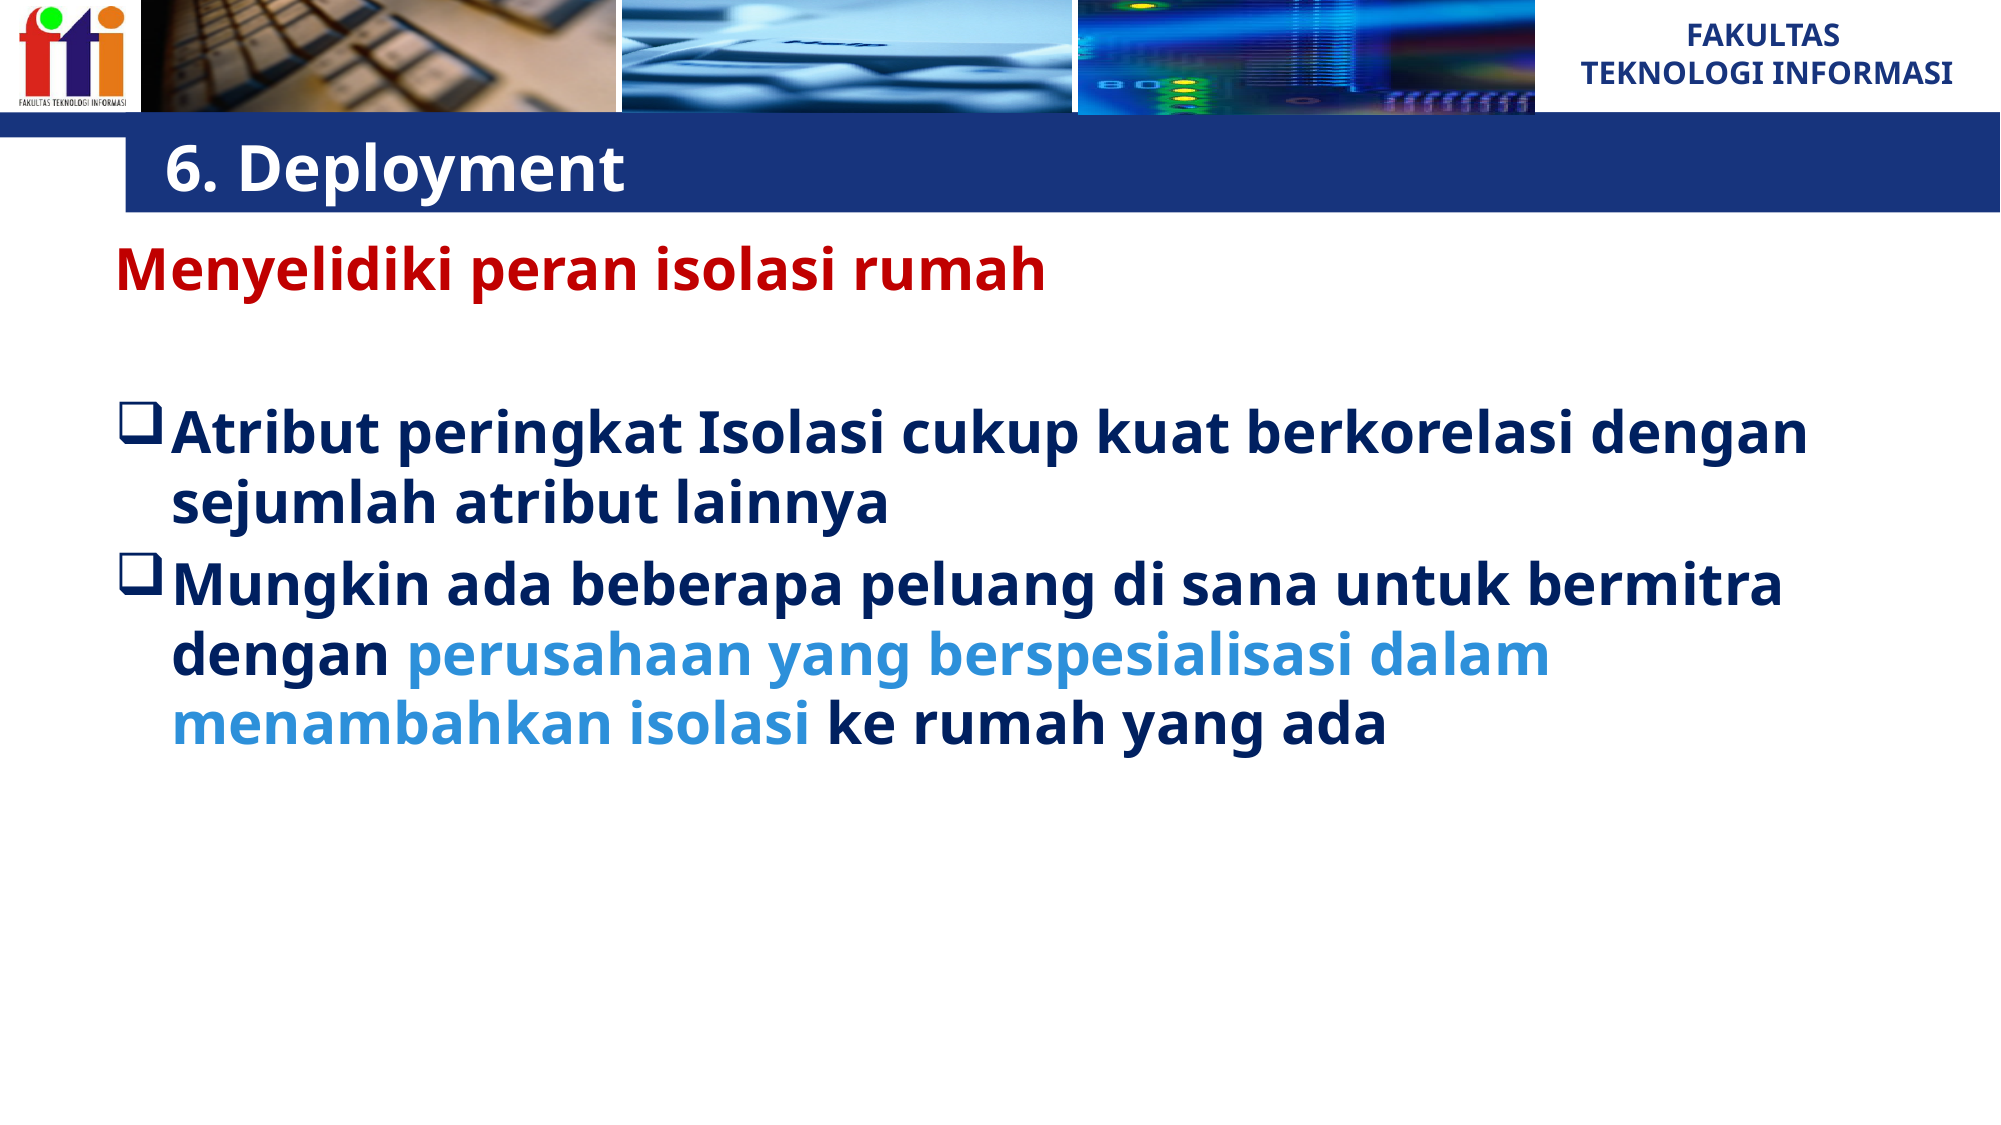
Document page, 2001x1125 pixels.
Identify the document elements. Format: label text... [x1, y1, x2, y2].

title 6. Deployment [149, 119, 1934, 213]
picture [19, 6, 126, 106]
list Menyelidiki peran isolasi rumah Atribut peringkat Isolasi cukup kuat berkorelasi dengan sejumlah atribut lainnya Mungkin ada beberapa peluang di sana untuk bermitra dengan perusahaan yang berspesialisasi dalam menambahkan isolasi ke rumah yang ada [99, 224, 1901, 1038]
picture [622, 0, 1072, 113]
picture [1078, 0, 1535, 115]
picture [141, 0, 616, 112]
